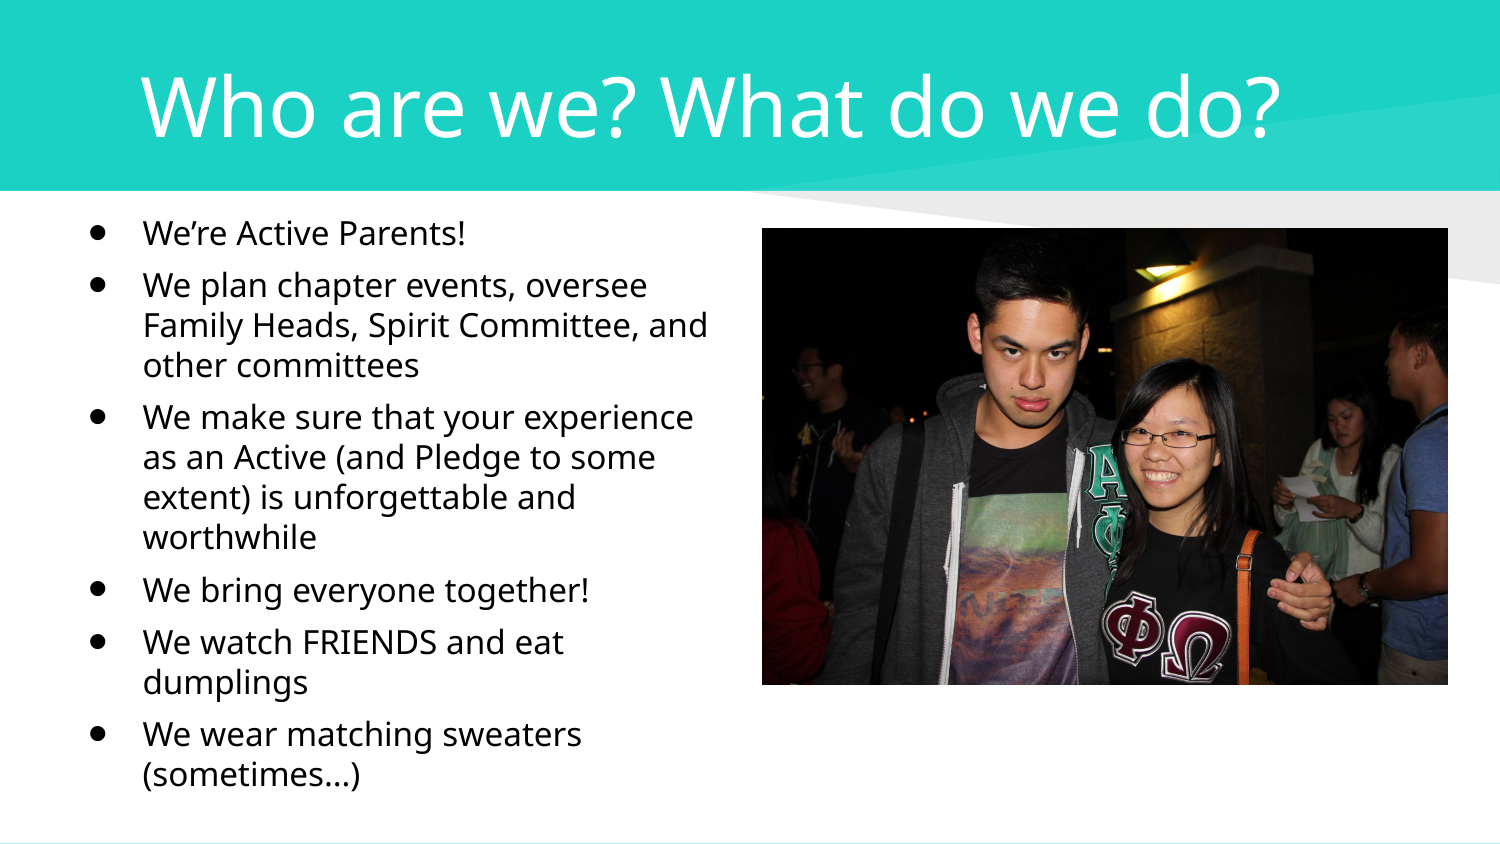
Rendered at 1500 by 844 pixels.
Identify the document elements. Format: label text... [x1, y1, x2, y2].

picture [762, 227, 1448, 686]
list We’re Active Parents! We plan chapter events, oversee Family Heads, Spirit Committee, and other committees We make sure that your experience as an Active (and Pledge to some extent) is unforgettable and worthwhile We bring everyone together! We watch FRIENDS and eat dumplings We wear matching sweaters (sometimes…) [52, 196, 731, 808]
title Who are we? What do we do? [75, 33, 1425, 175]
